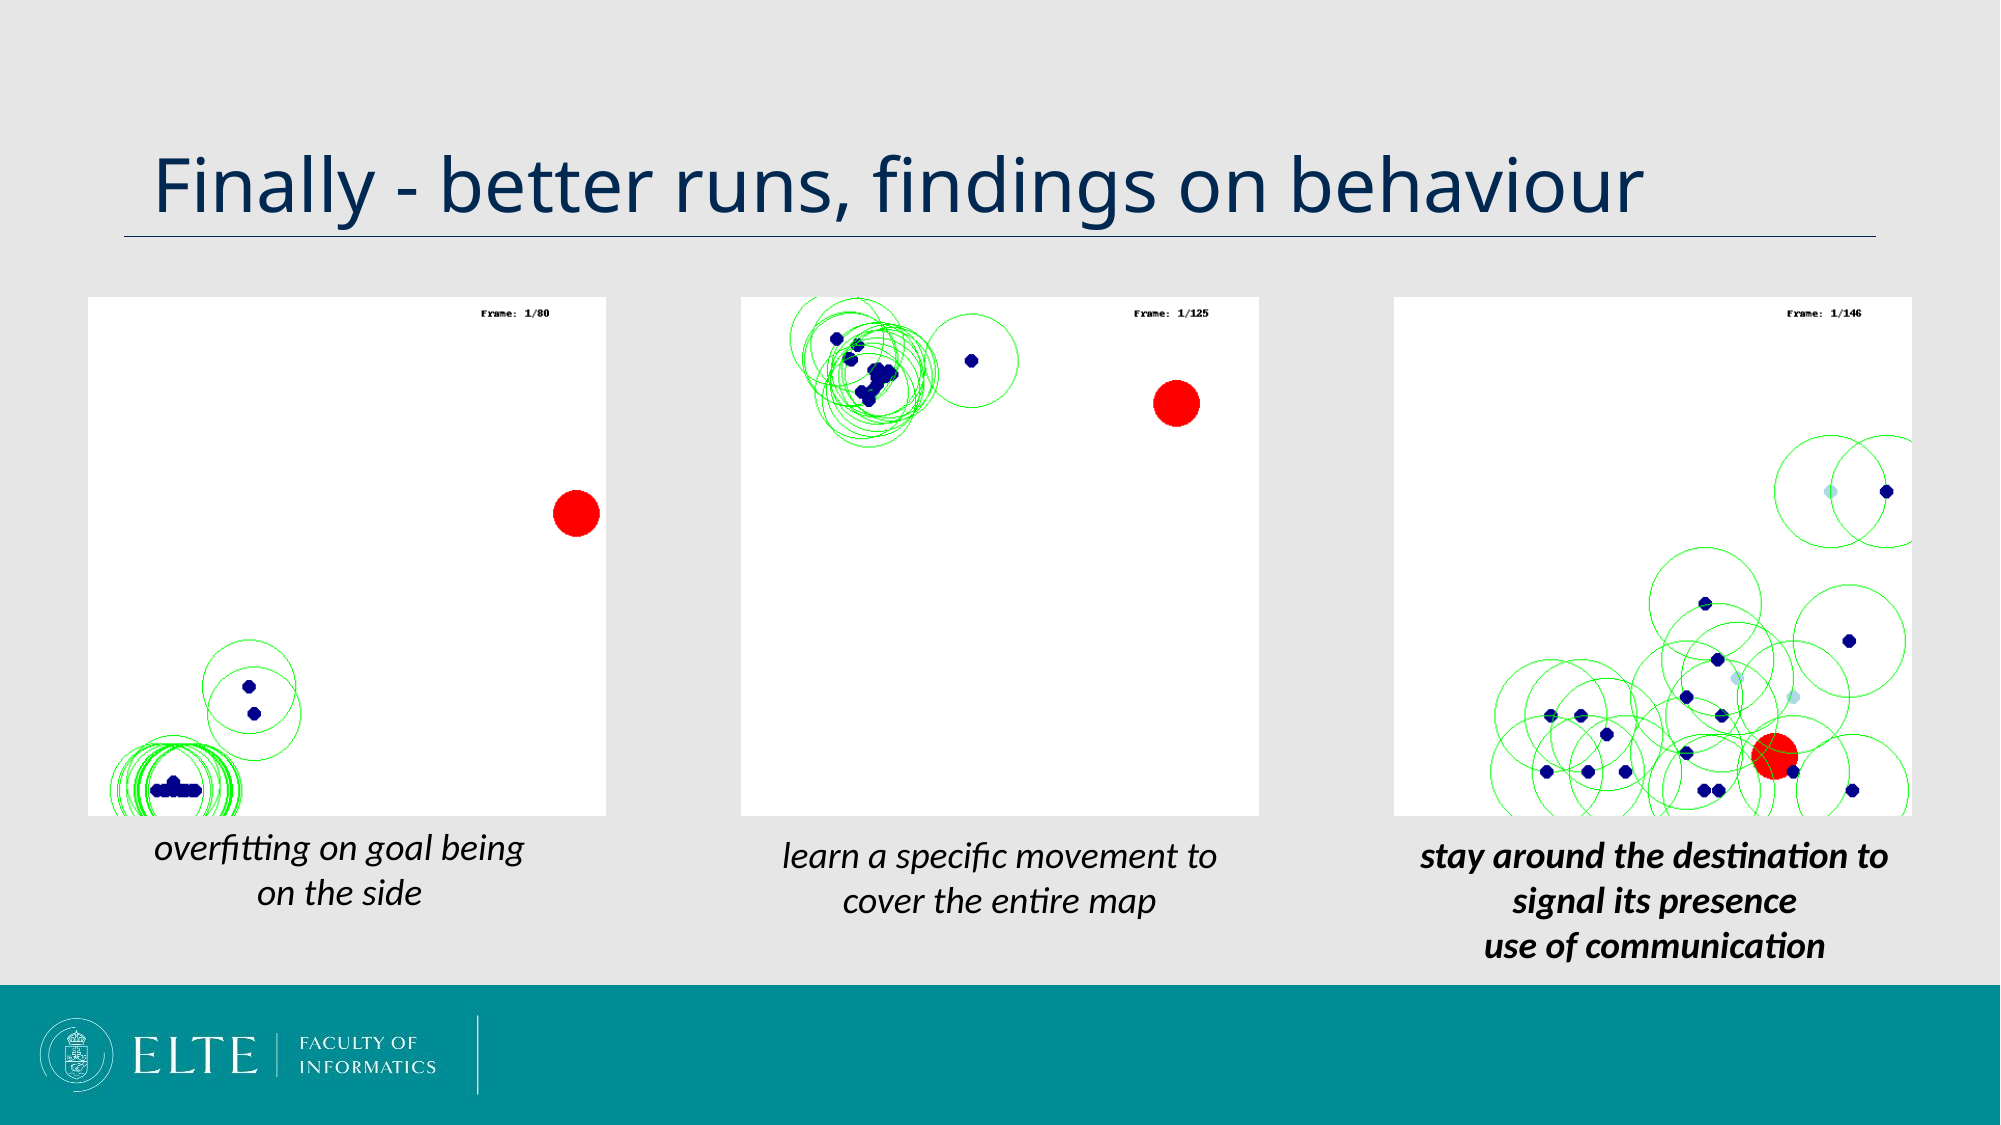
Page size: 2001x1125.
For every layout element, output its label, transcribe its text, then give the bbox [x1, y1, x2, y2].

title Finally - better runs, findings on behaviour [137, 59, 1863, 237]
text_box overfitting on goal being on the side [122, 816, 558, 921]
picture [741, 297, 1259, 816]
text_box learn a specific movement to cover the entire map [741, 823, 1259, 929]
text_box stay around the destination to signal its presence use of communication [1394, 823, 1916, 974]
picture [1394, 297, 1912, 816]
picture [0, 985, 2000, 1125]
picture [88, 297, 606, 816]
